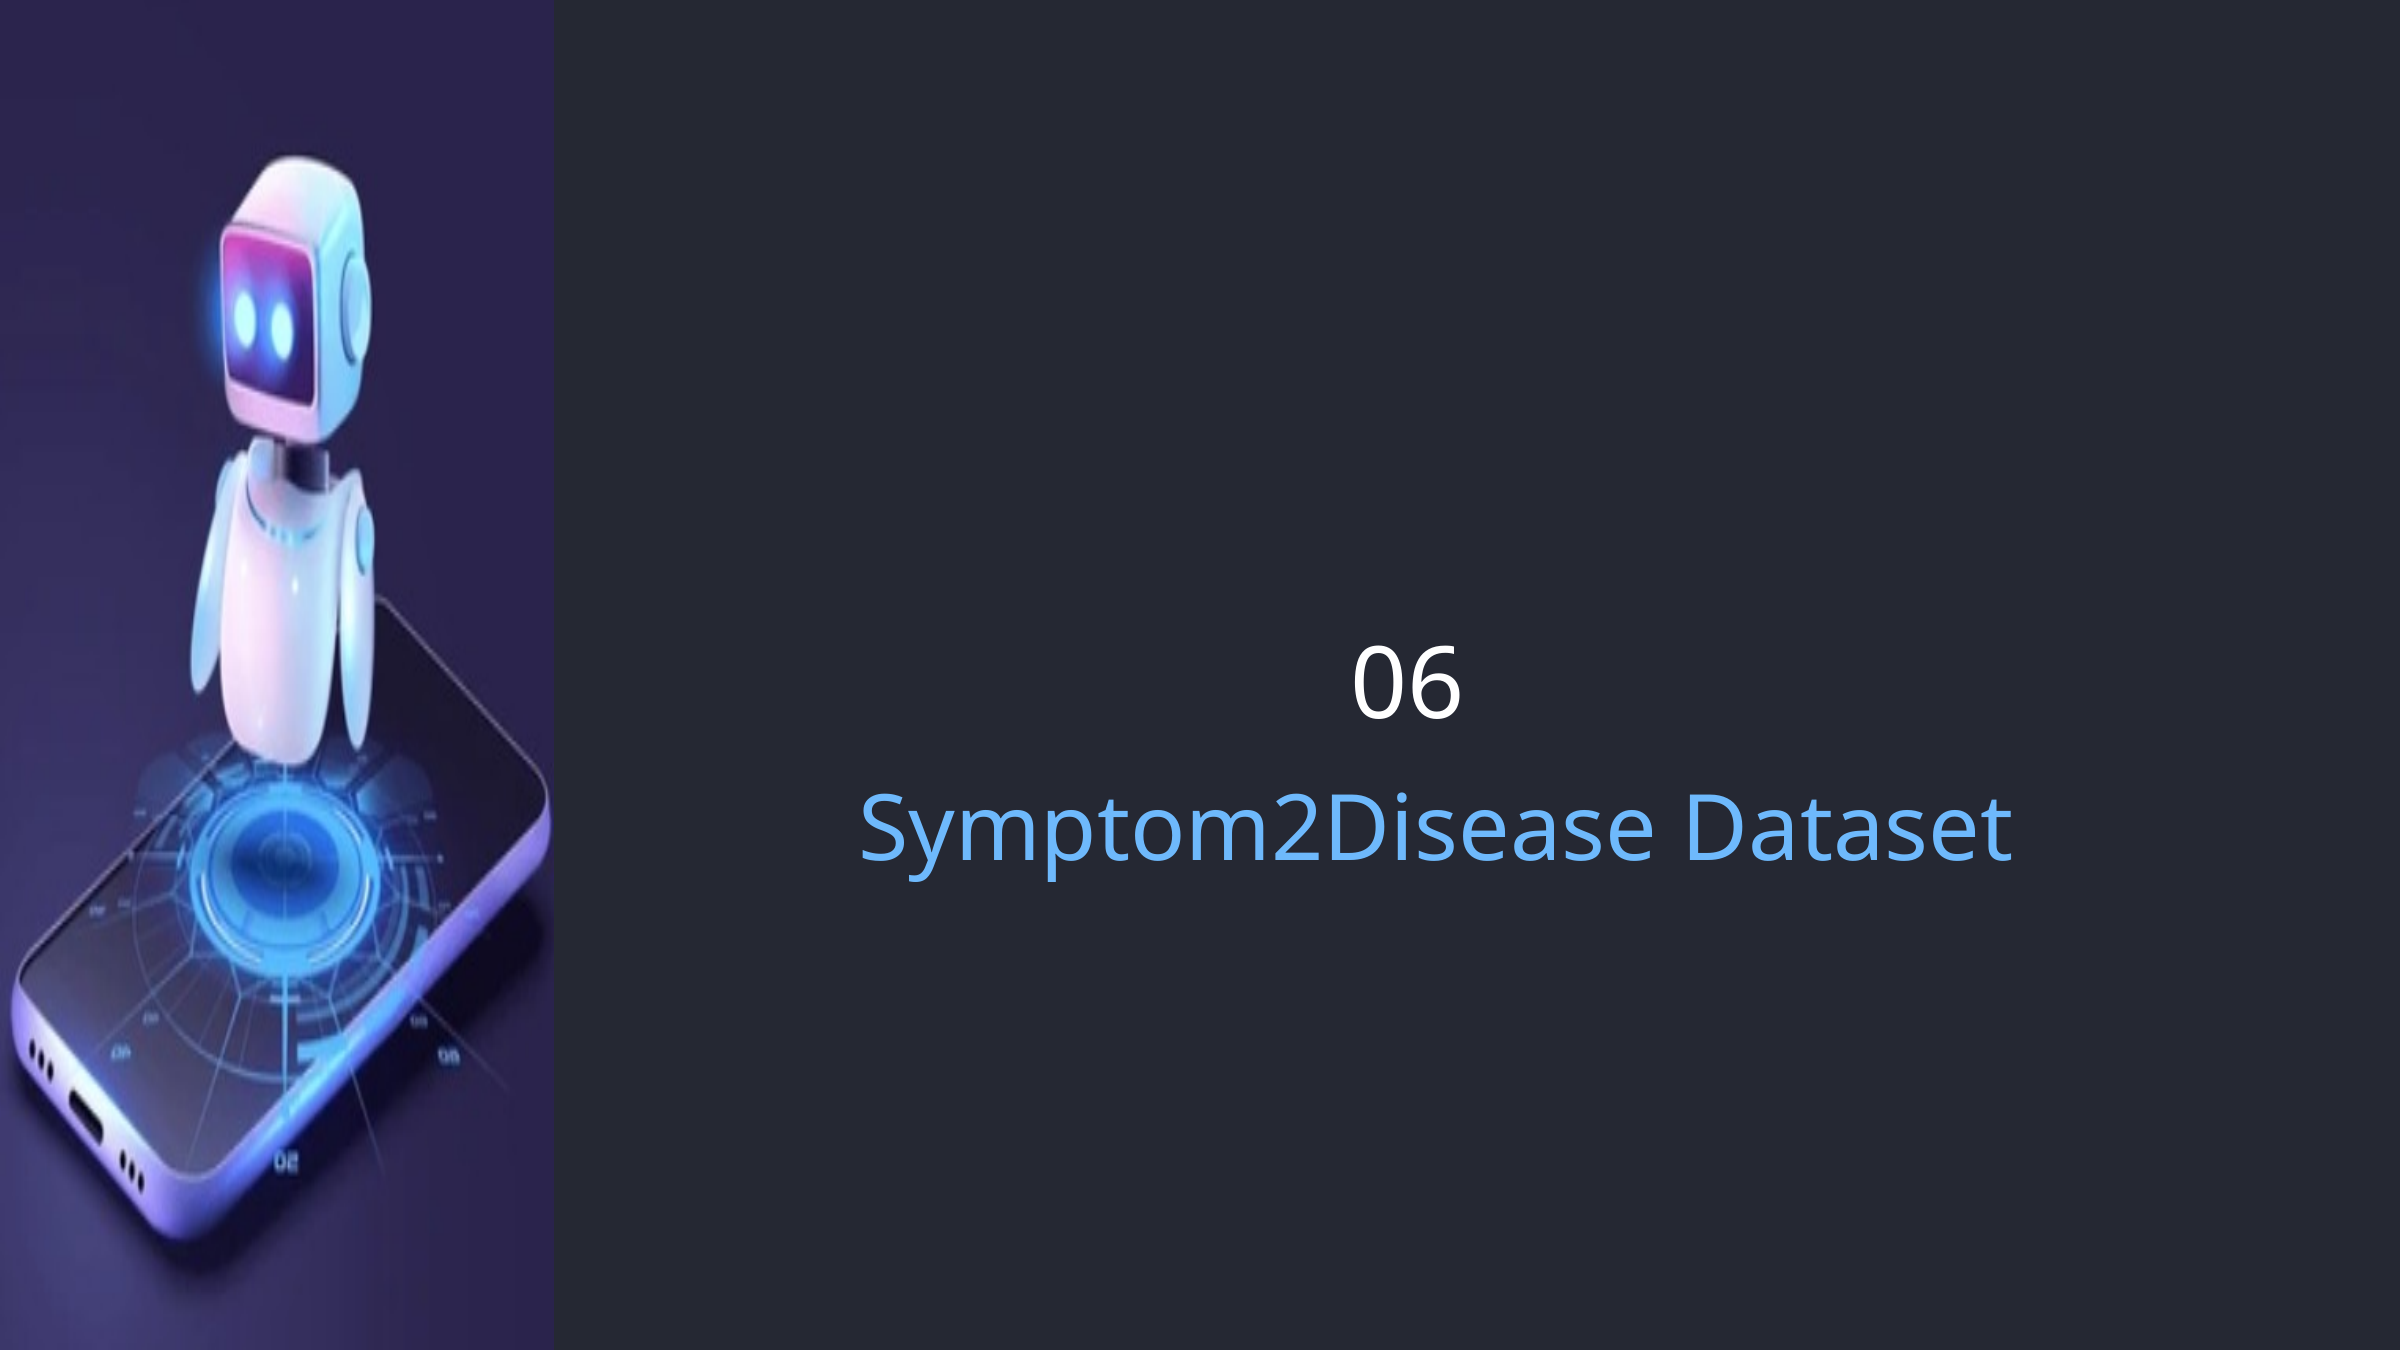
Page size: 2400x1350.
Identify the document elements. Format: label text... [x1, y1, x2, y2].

picture [0, 0, 554, 1350]
text_box Symptom2Disease Dataset [843, 756, 2031, 871]
text_box [554, 0, 2400, 1350]
text_box 06 [860, 616, 1590, 731]
